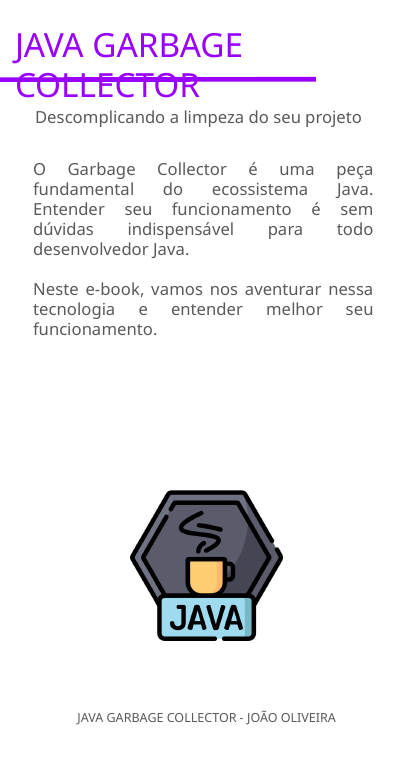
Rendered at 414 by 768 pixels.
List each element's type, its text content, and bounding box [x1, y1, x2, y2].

text_box JAVA GARBAGE COLLECTOR - JOÃO OLIVEIRA [21, 702, 393, 733]
picture [130, 489, 284, 643]
text_box JAVA GARBAGE COLLECTOR [0, 8, 374, 119]
text_box O Garbage Collector é uma peça fundamental do ecossistema Java. Entender seu funcionamento é sem dúvidas indispensável para todo desenvolvedor Java. Neste e-book, vamos nos aventurar nessa tecnologia e entender melhor seu funcionamento. [18, 143, 389, 354]
text_box Descomplicando a limpeza do seu projeto [19, 97, 394, 138]
